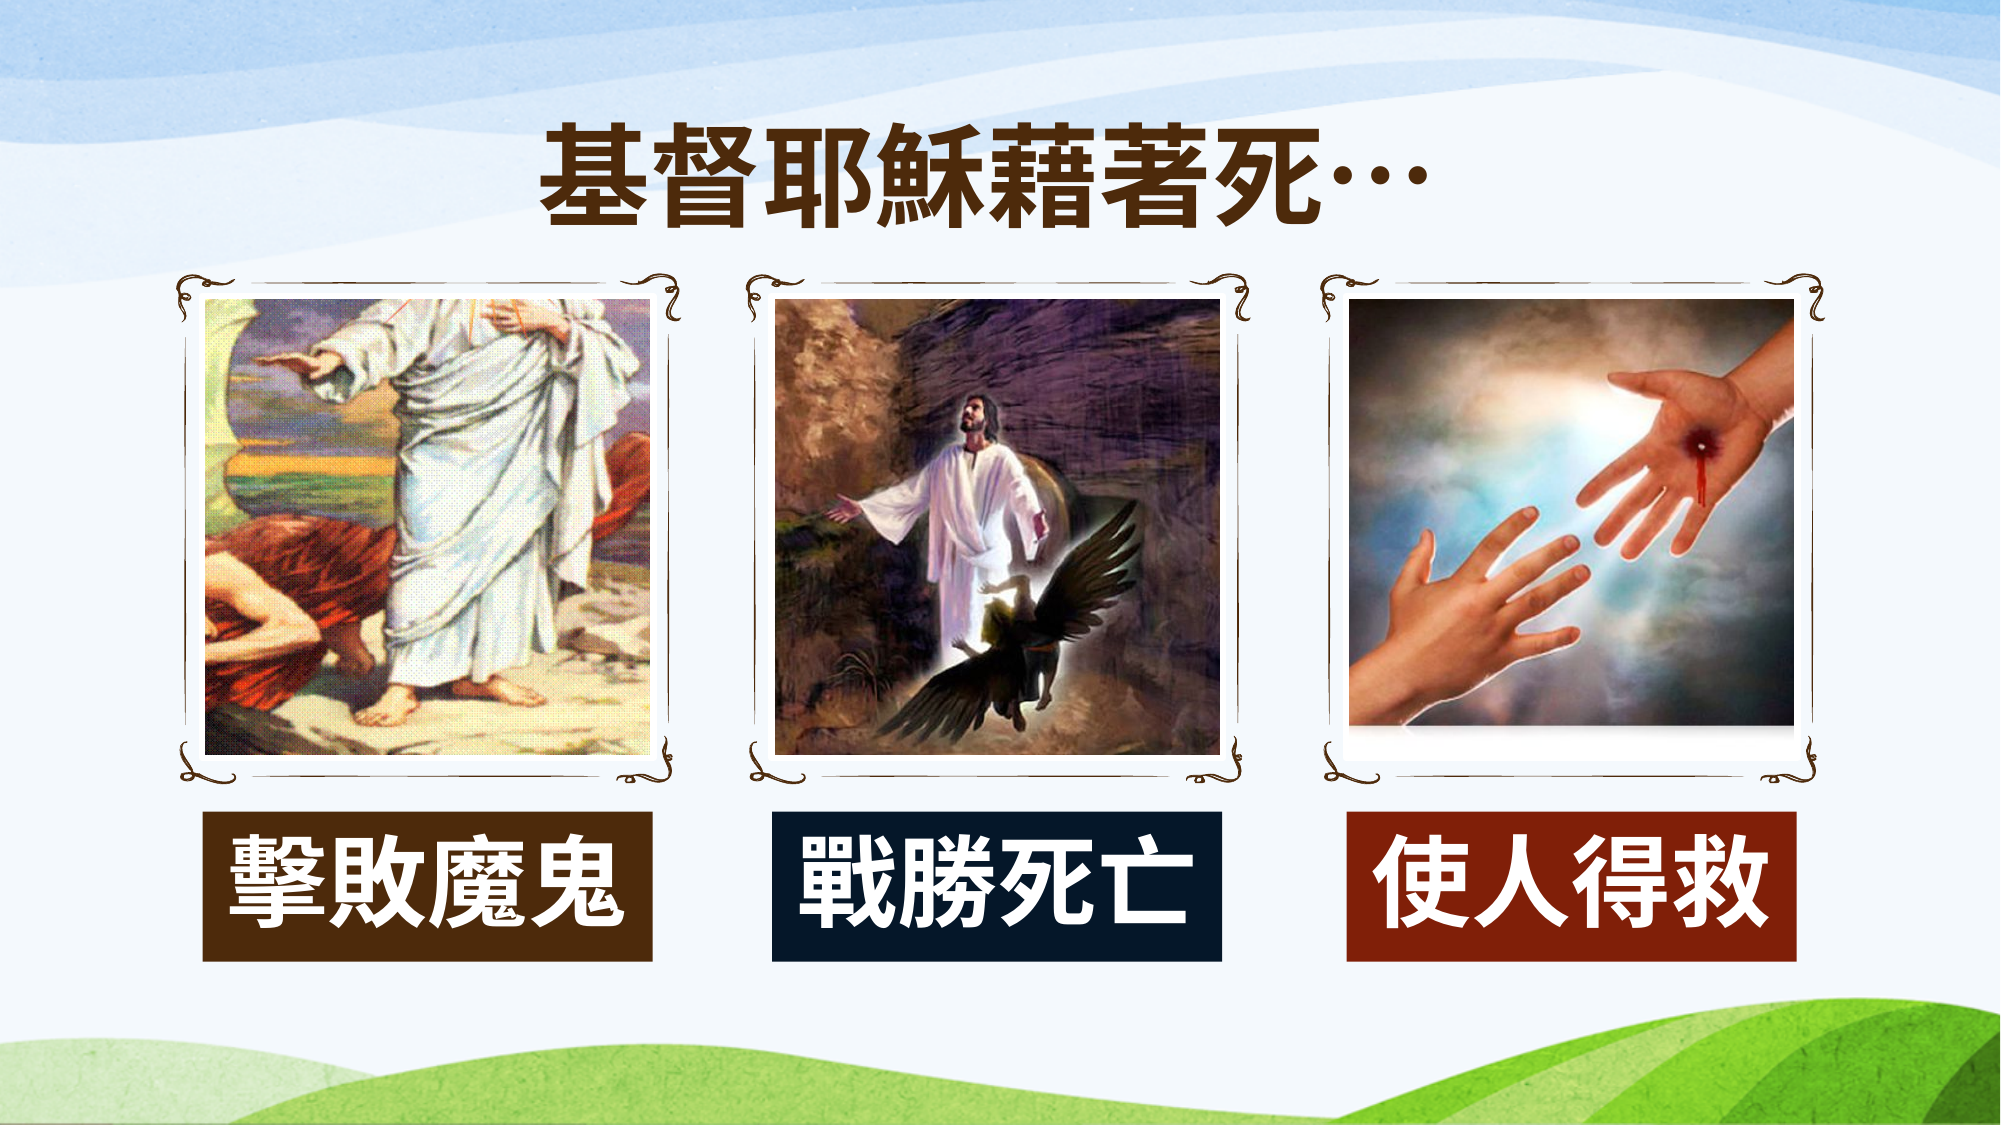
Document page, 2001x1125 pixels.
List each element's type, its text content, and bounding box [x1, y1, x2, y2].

picture [0, 0, 2001, 1125]
list 戰勝死亡 [772, 811, 1223, 962]
title 基督耶穌藉著死… [174, 50, 1825, 250]
list 使人得救 [1346, 811, 1797, 962]
list 擊敗魔鬼 [202, 811, 653, 962]
